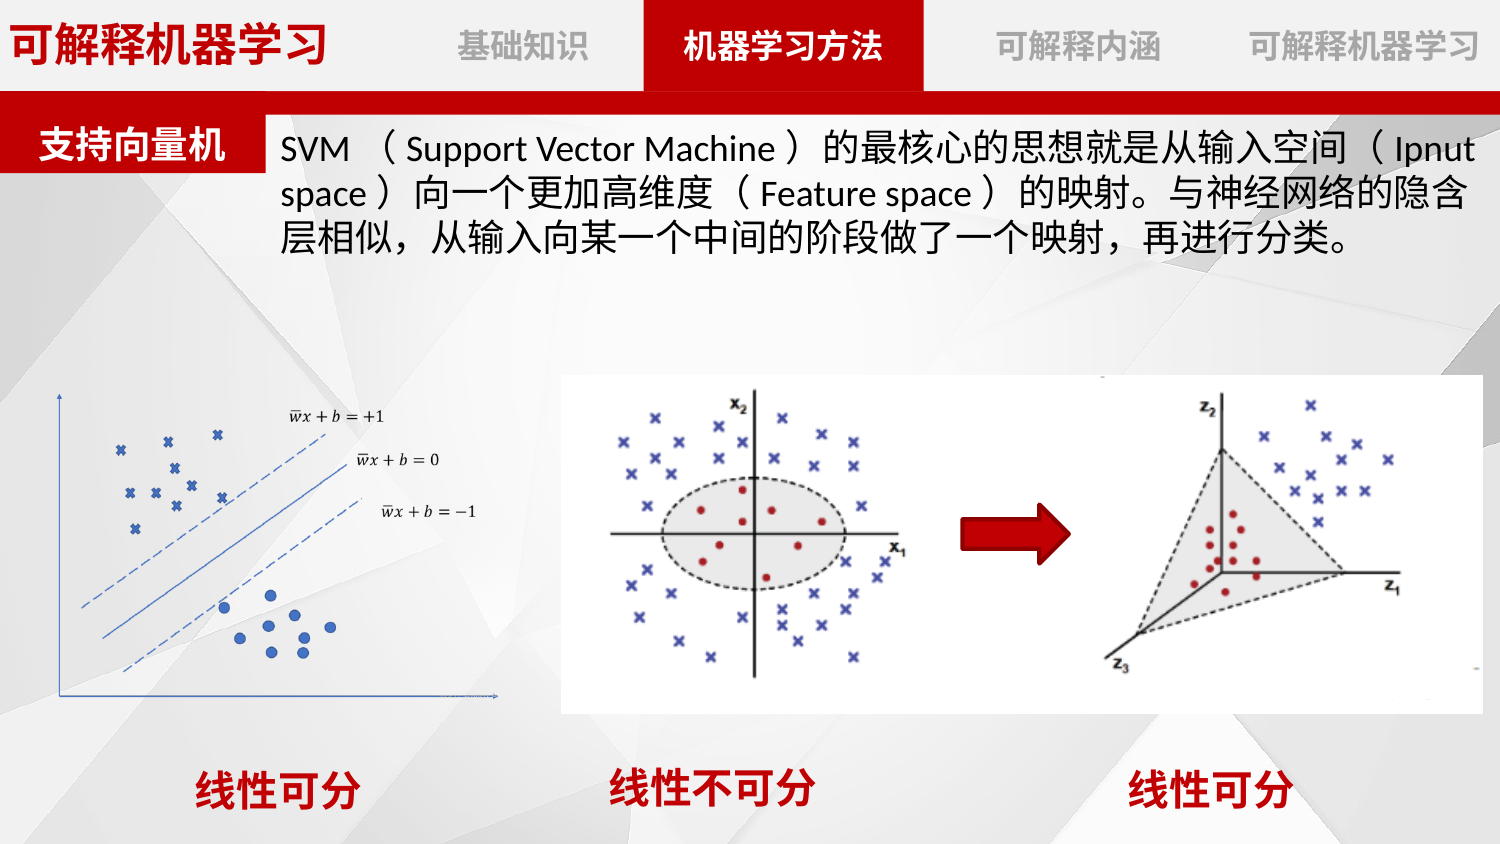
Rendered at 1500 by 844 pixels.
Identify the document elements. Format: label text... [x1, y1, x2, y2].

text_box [560, 375, 1484, 714]
text_box 线性可分 [194, 764, 491, 815]
text_box 线性不可分 [608, 761, 904, 812]
text_box 线性可分 [1128, 763, 1424, 814]
picture [0, 115, 1500, 844]
text_box SVM（Support Vector Machine）的最核心的思想就是从输入空间（Ipnut space）向一个更加高维度（Feature space）的映射。与神经网络的隐含层相似，从输入向某一个中间的阶段做了一个映射，再进行分类。 [265, 116, 1495, 267]
text_box 支持向量机 [0, 91, 266, 174]
